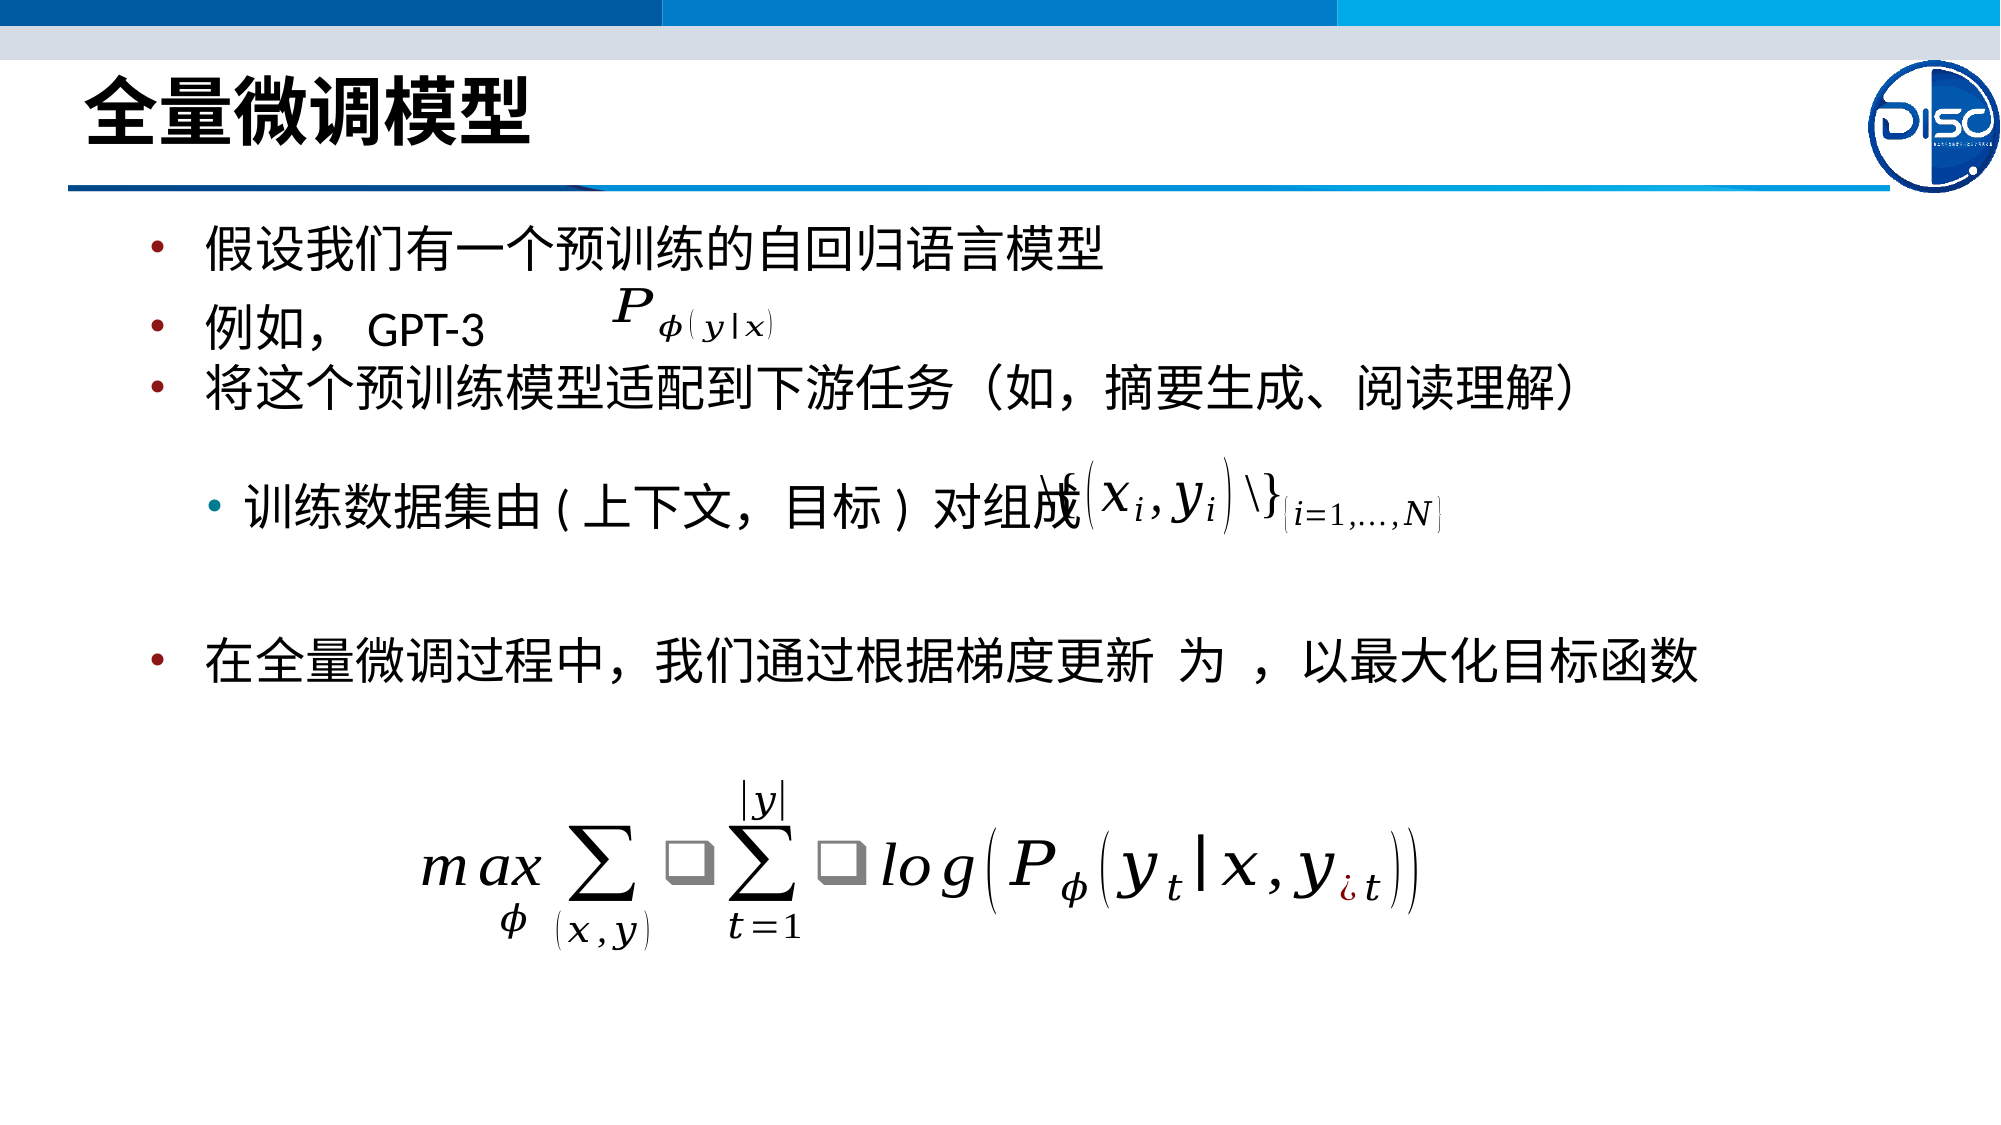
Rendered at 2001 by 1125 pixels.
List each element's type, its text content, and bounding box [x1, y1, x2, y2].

text_box 假设我们有一个预训练的自回归语言模型 例如，GPT-3 将这个预训练模型适配到下游任务（如，摘要生成、阅读理解） [140, 198, 1839, 417]
picture [68, 60, 2000, 199]
text_box 训练数据集由(上下文，目标) 对组成 [199, 473, 1266, 536]
title 全量微调模型 [68, 67, 1890, 167]
